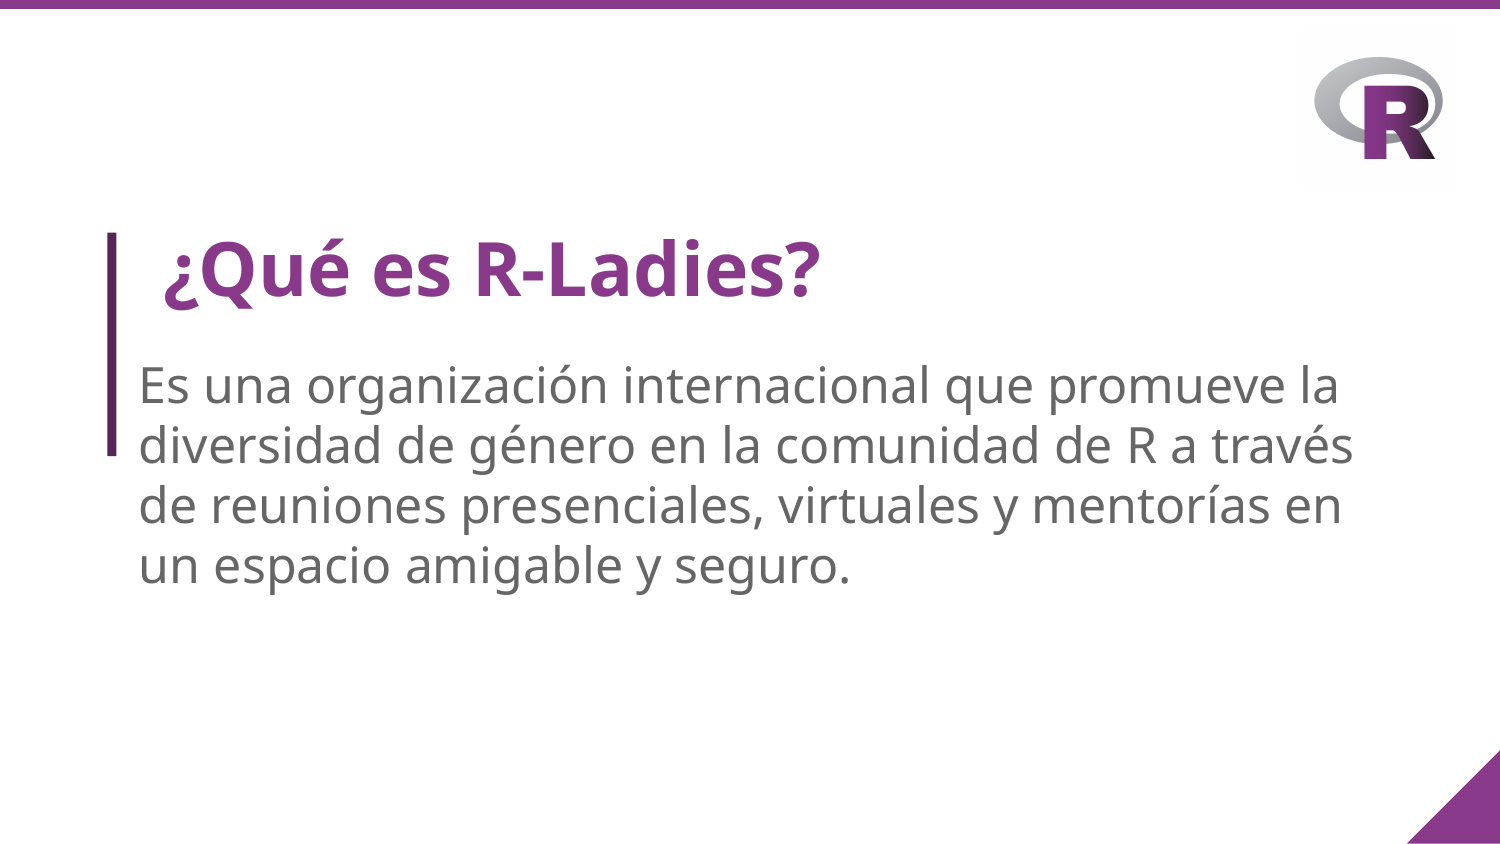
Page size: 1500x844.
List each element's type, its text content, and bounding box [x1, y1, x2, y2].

title ¿Qué es R-Ladies? [147, 206, 1258, 336]
list Es una organización internacional que promueve la diversidad de género en la comunidad de R a través de reuniones presenciales, virtuales y mentorías en un espacio amigable y seguro. [123, 338, 1377, 755]
picture [1300, 30, 1457, 187]
